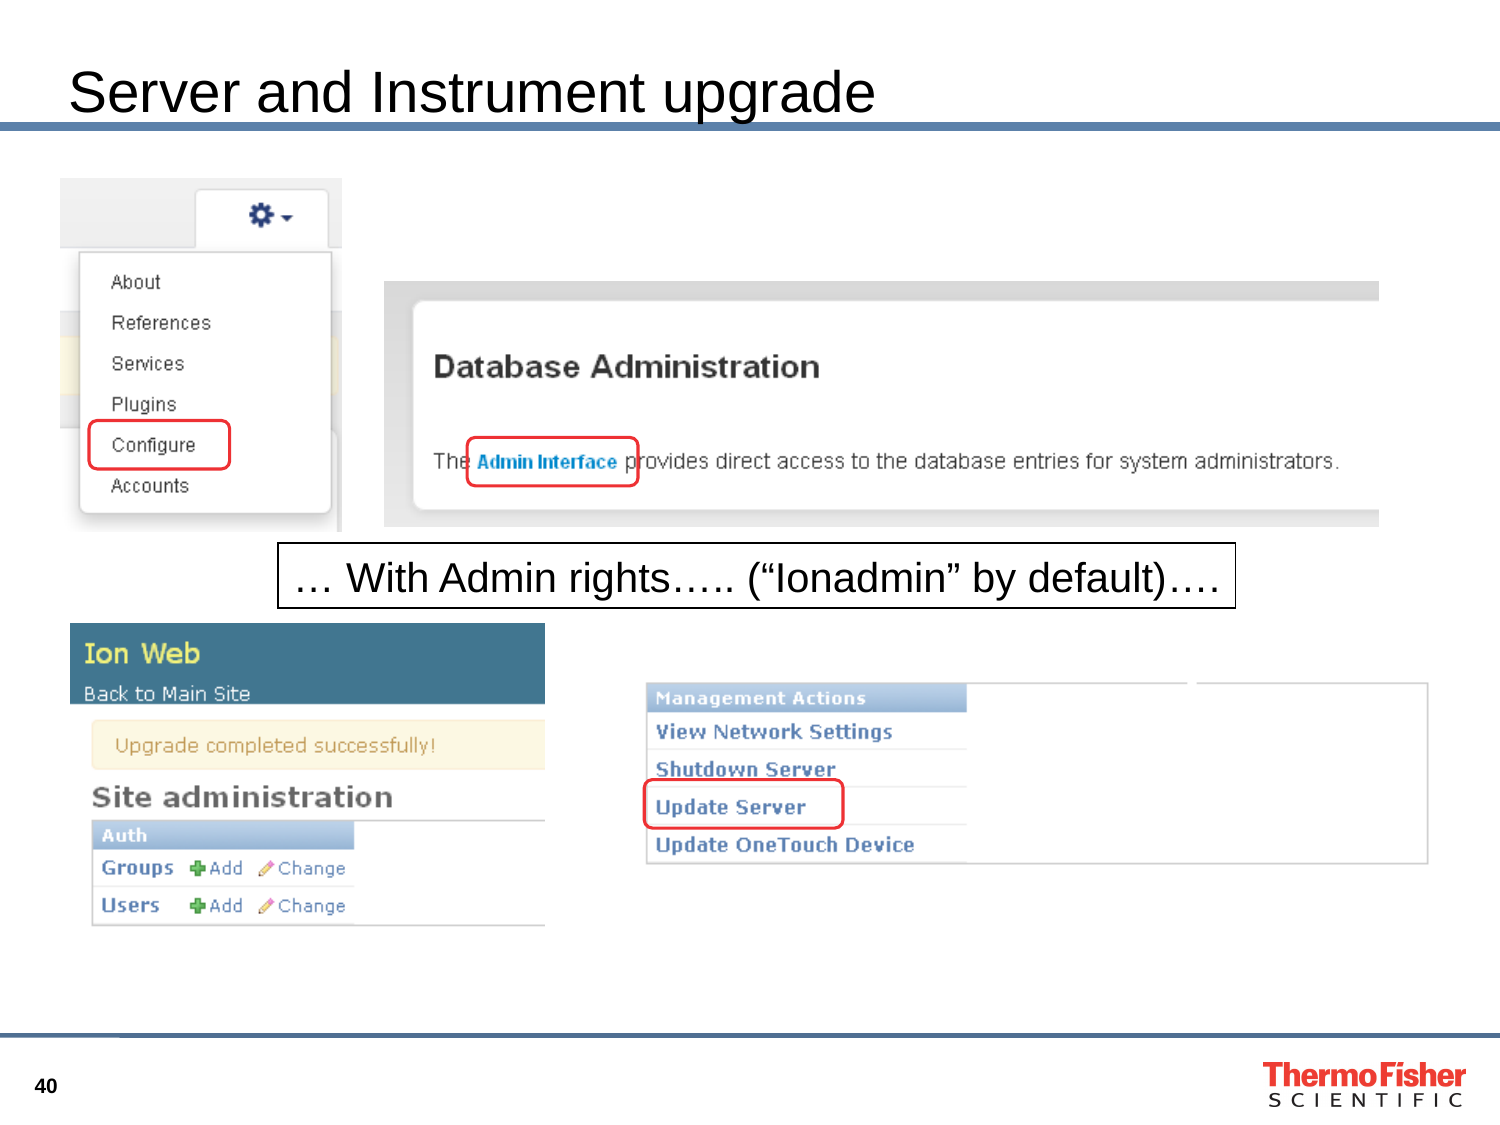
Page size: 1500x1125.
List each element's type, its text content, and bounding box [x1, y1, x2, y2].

picture [59, 178, 342, 533]
title Server and Instrument upgrade [61, 23, 1464, 161]
picture [640, 678, 1435, 871]
text_box … With Admin rights….. (“Ionadmin” by default)…. [278, 543, 1236, 608]
picture [384, 281, 1379, 527]
picture [69, 623, 546, 929]
picture [1263, 1062, 1466, 1107]
